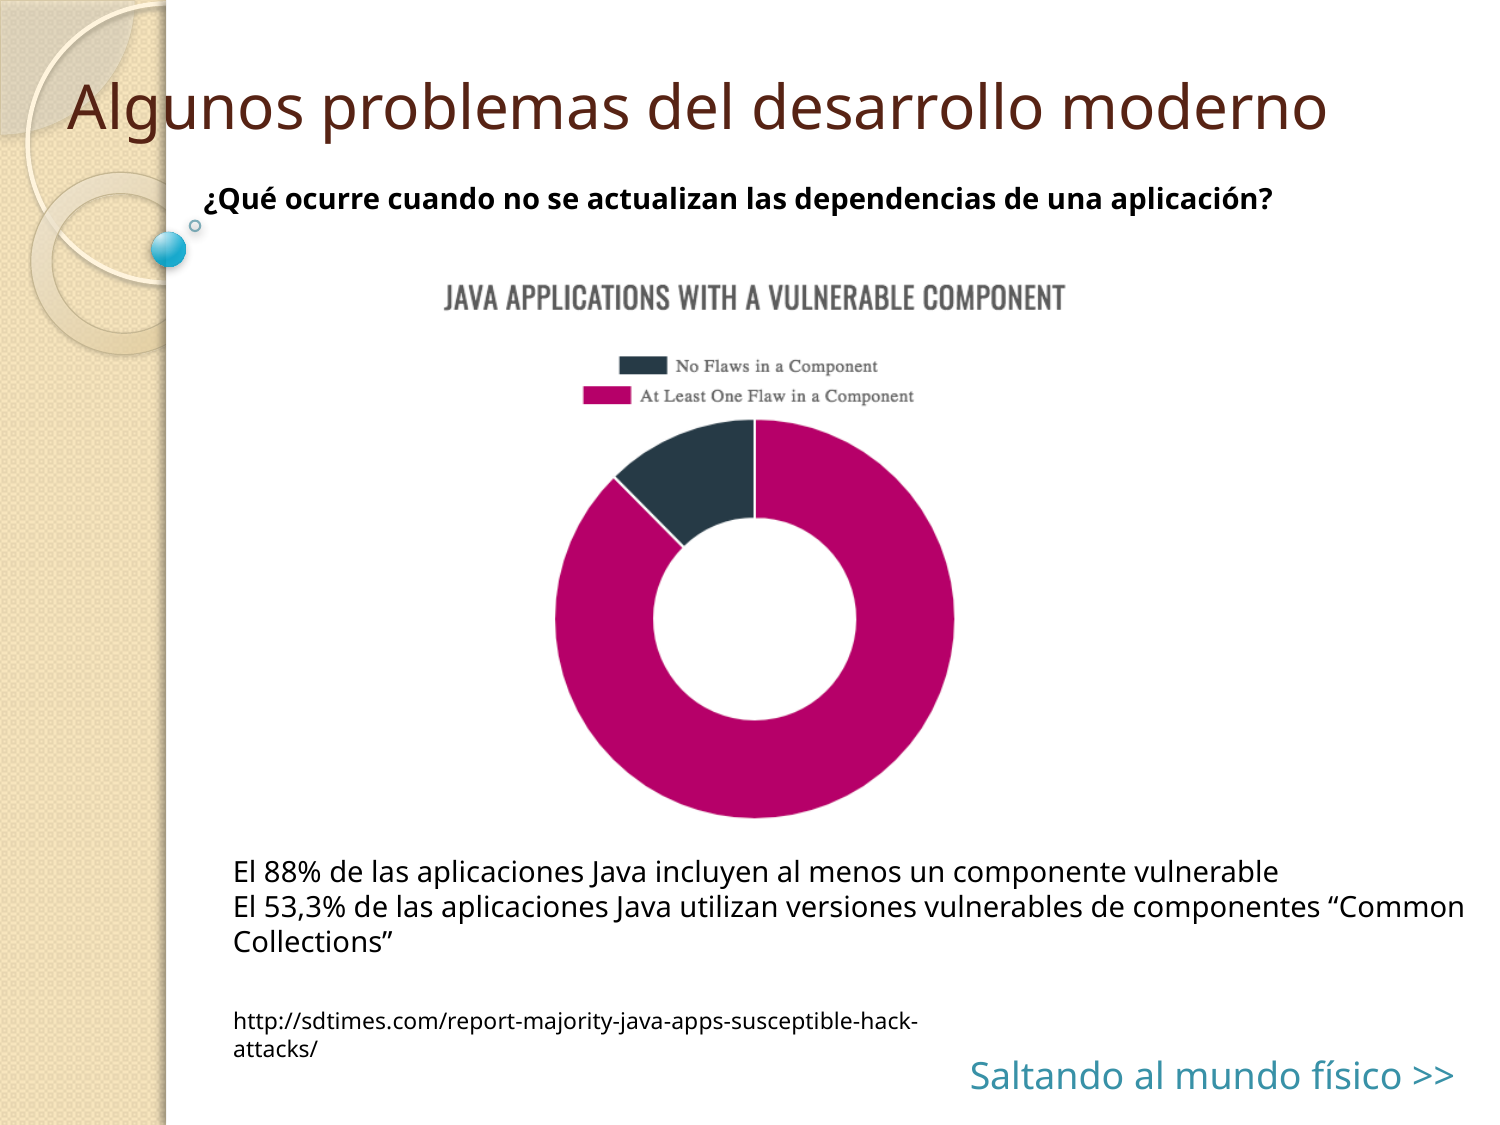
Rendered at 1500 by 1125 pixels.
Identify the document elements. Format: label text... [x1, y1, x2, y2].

text_box El 88% de las aplicaciones Java incluyen al menos un componente vulnerable El 53,3% de las aplicaciones Java utilizan versiones vulnerables de componentes “Common Collections” [218, 845, 1500, 966]
text_box http://sdtimes.com/report-majority-java-apps-susceptible-hack-attacks/ [218, 999, 969, 1070]
text_box Algunos problemas del desarrollo moderno [53, 42, 1415, 149]
text_box Saltando al mundo físico >> [206, 1045, 1471, 1105]
text_box ¿Qué ocurre cuando no se actualizan las dependencias de una aplicación? [188, 172, 1471, 223]
picture [407, 255, 1117, 860]
